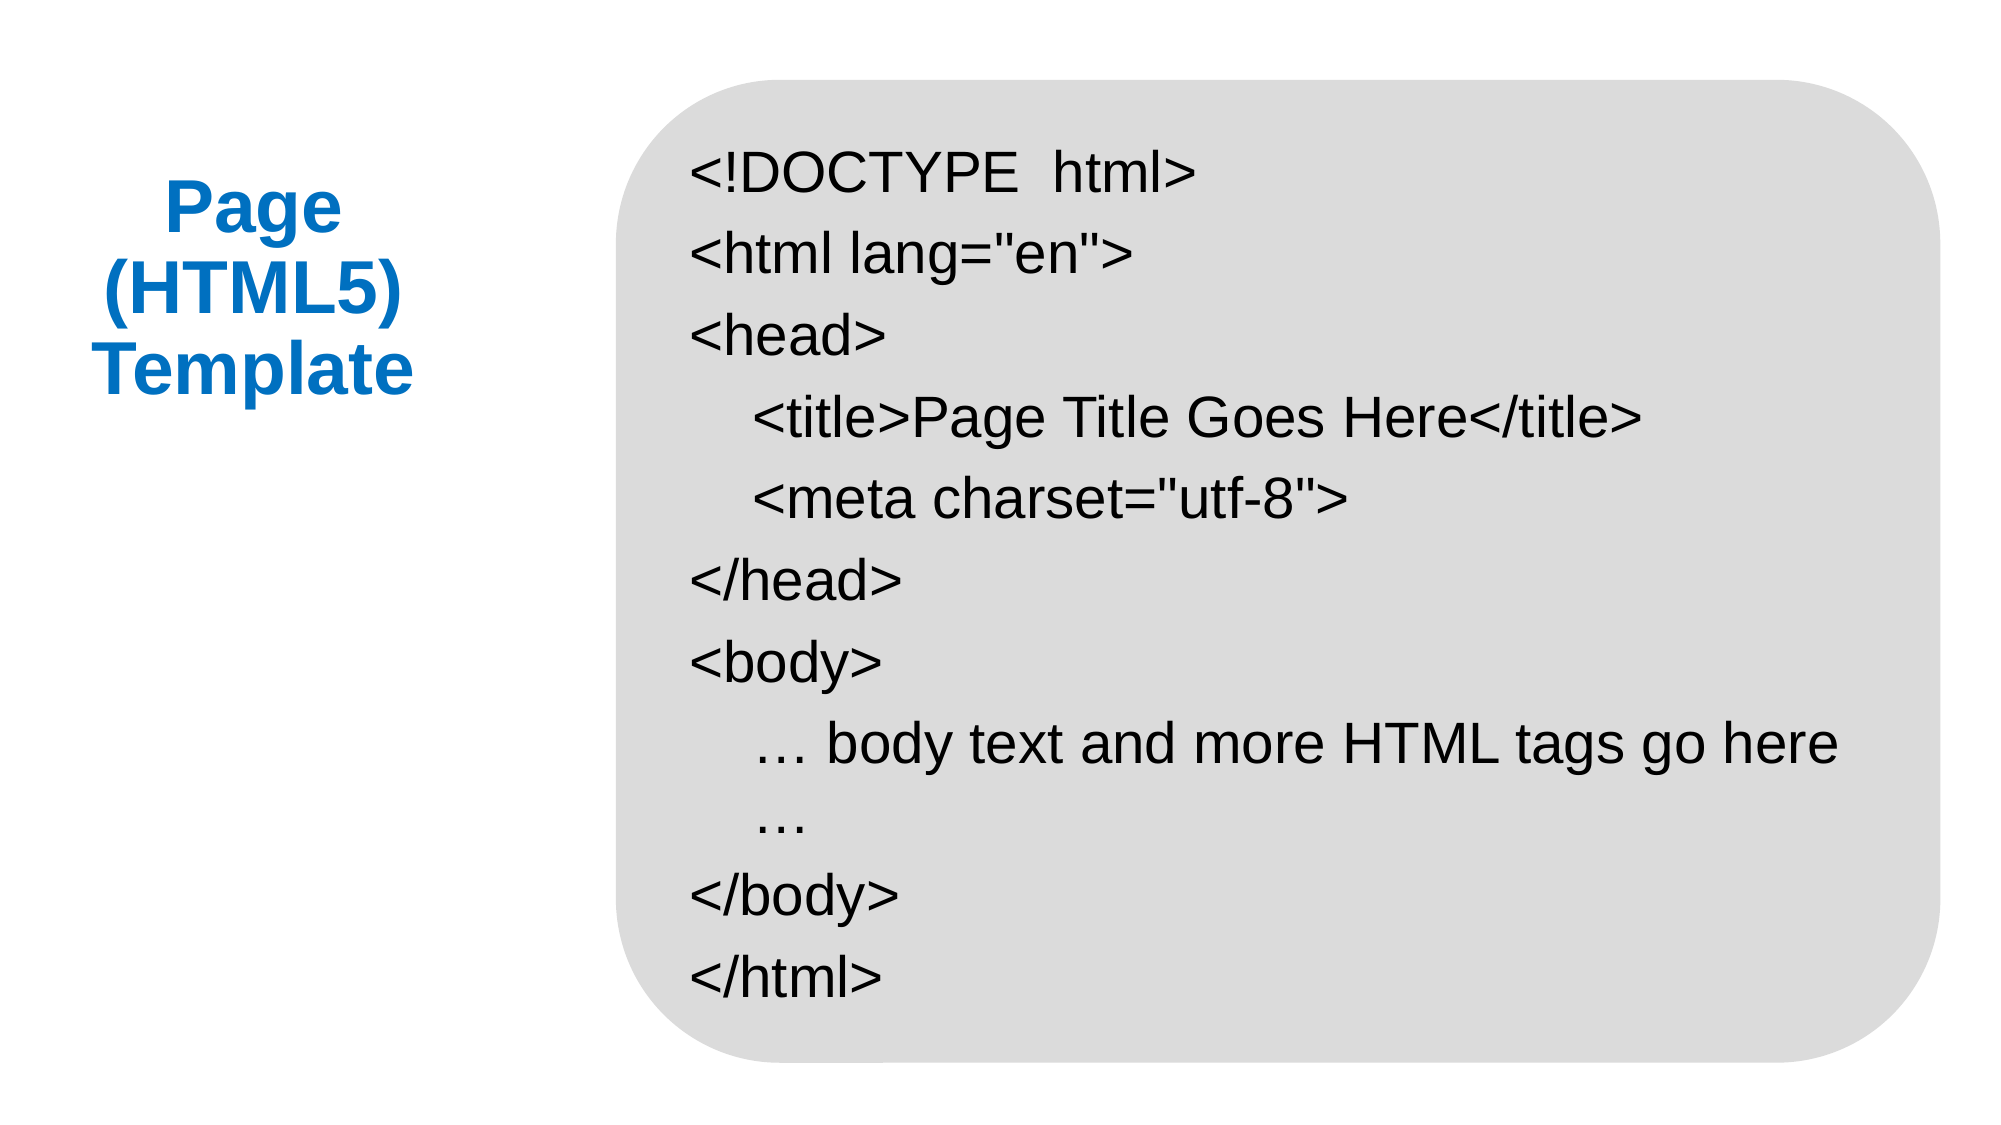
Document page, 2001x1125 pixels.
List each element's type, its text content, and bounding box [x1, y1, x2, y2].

title Page (HTML5) Template [0, 79, 508, 499]
text_box <!DOCTYPE html> <html lang="en"> <head> <title>Page Title Goes Here</title> <meta charset="utf-8"> </head> <body> … body text and more HTML tags go here … </body> </html> [615, 79, 1941, 1063]
